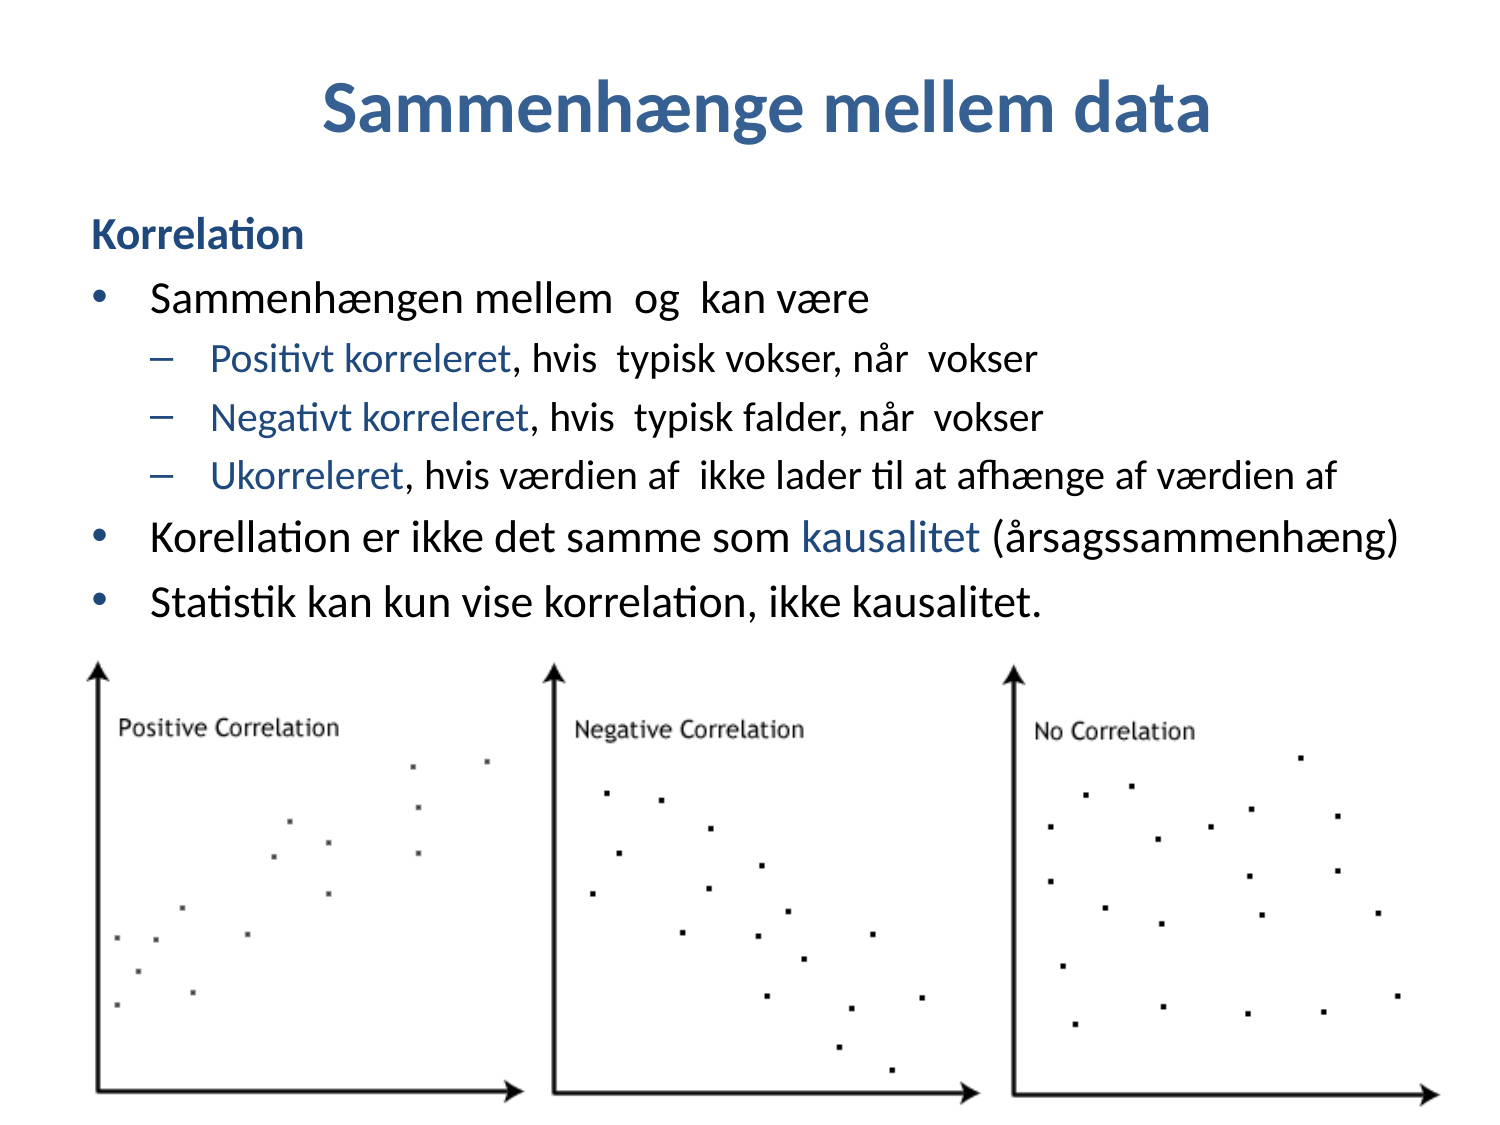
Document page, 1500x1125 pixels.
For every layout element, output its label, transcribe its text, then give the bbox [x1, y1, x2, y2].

title Sammenhænge mellem data [76, 45, 1459, 161]
picture [64, 647, 1473, 1125]
